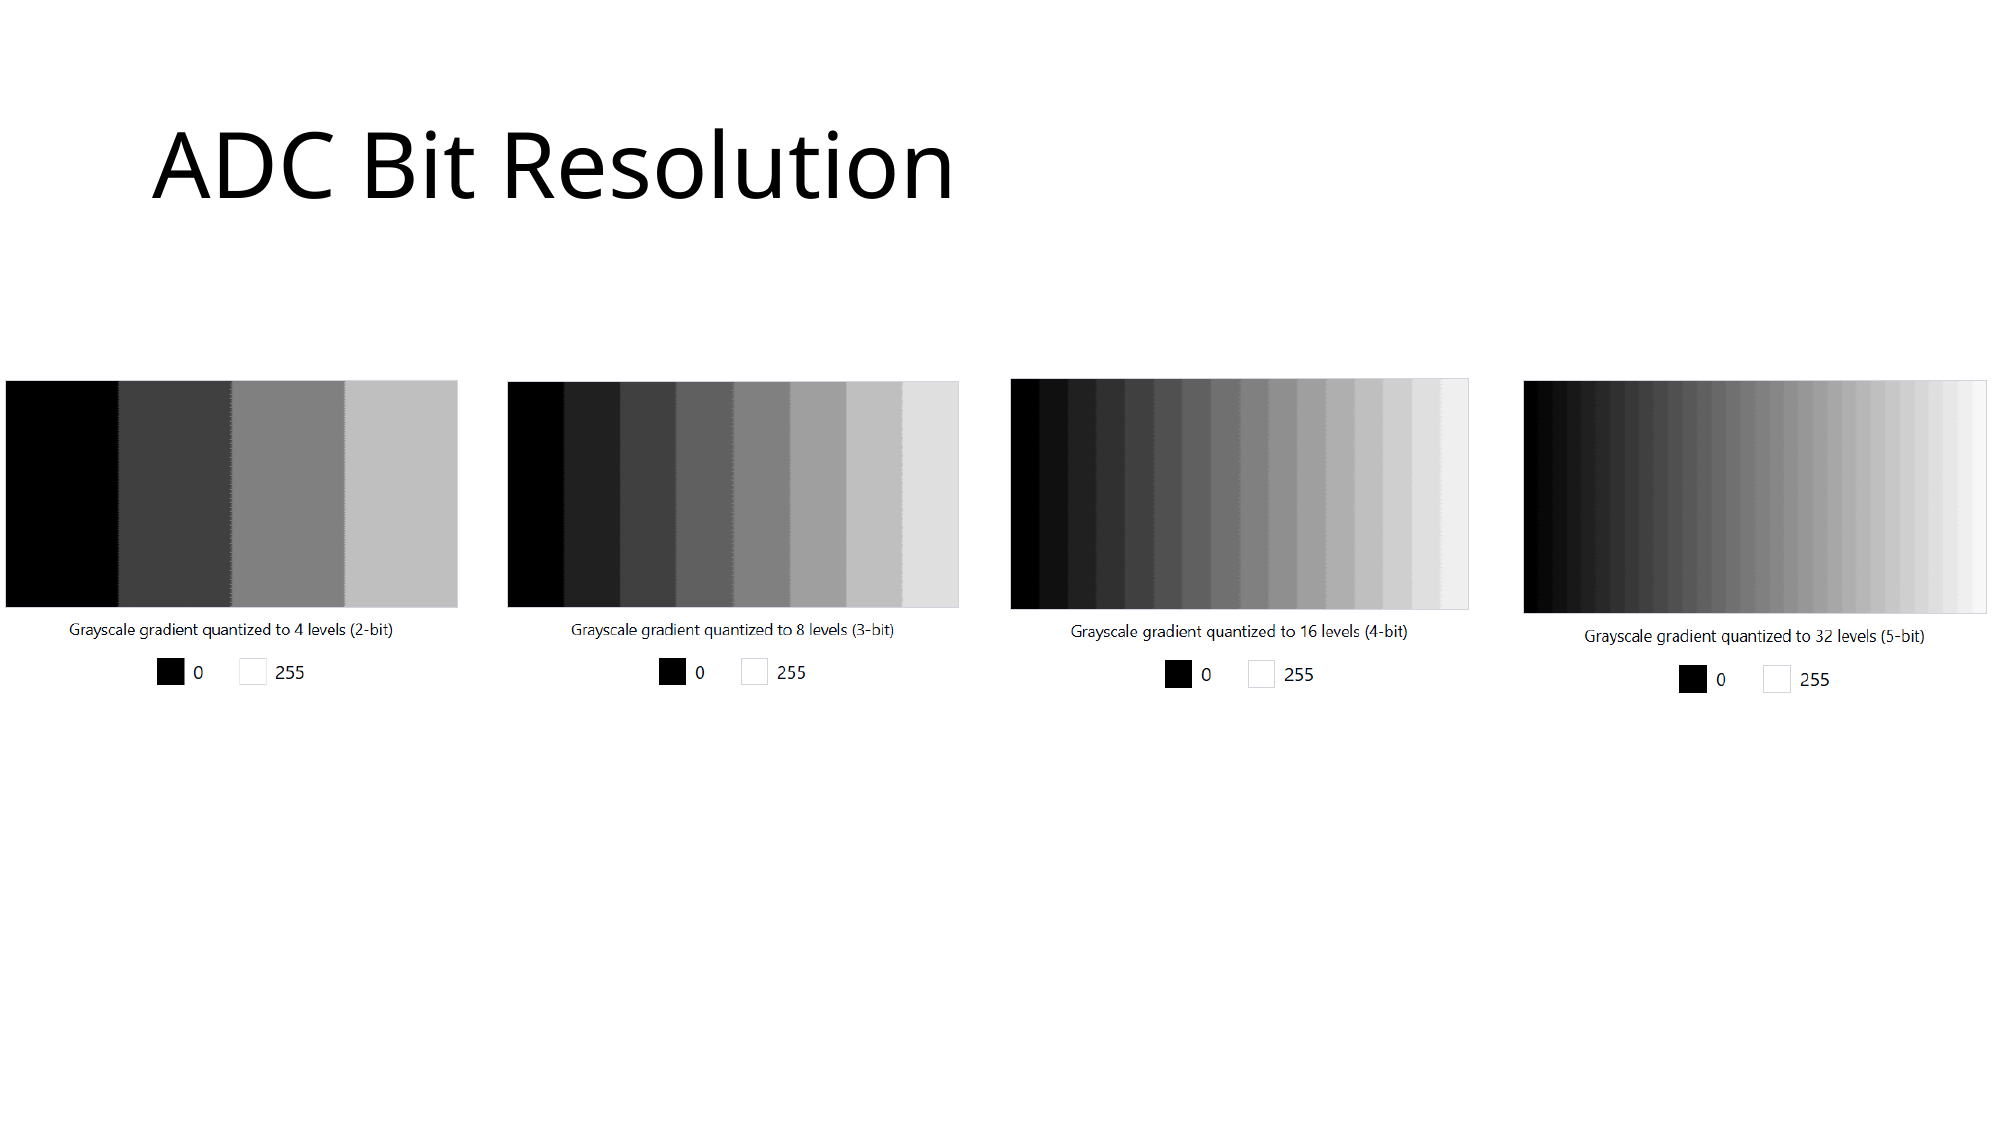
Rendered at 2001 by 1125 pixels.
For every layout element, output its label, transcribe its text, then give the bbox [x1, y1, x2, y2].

picture [503, 376, 964, 690]
title ADC Bit Resolution [137, 59, 1863, 278]
picture [1, 376, 460, 690]
picture [1520, 376, 1988, 694]
picture [1007, 376, 1476, 690]
